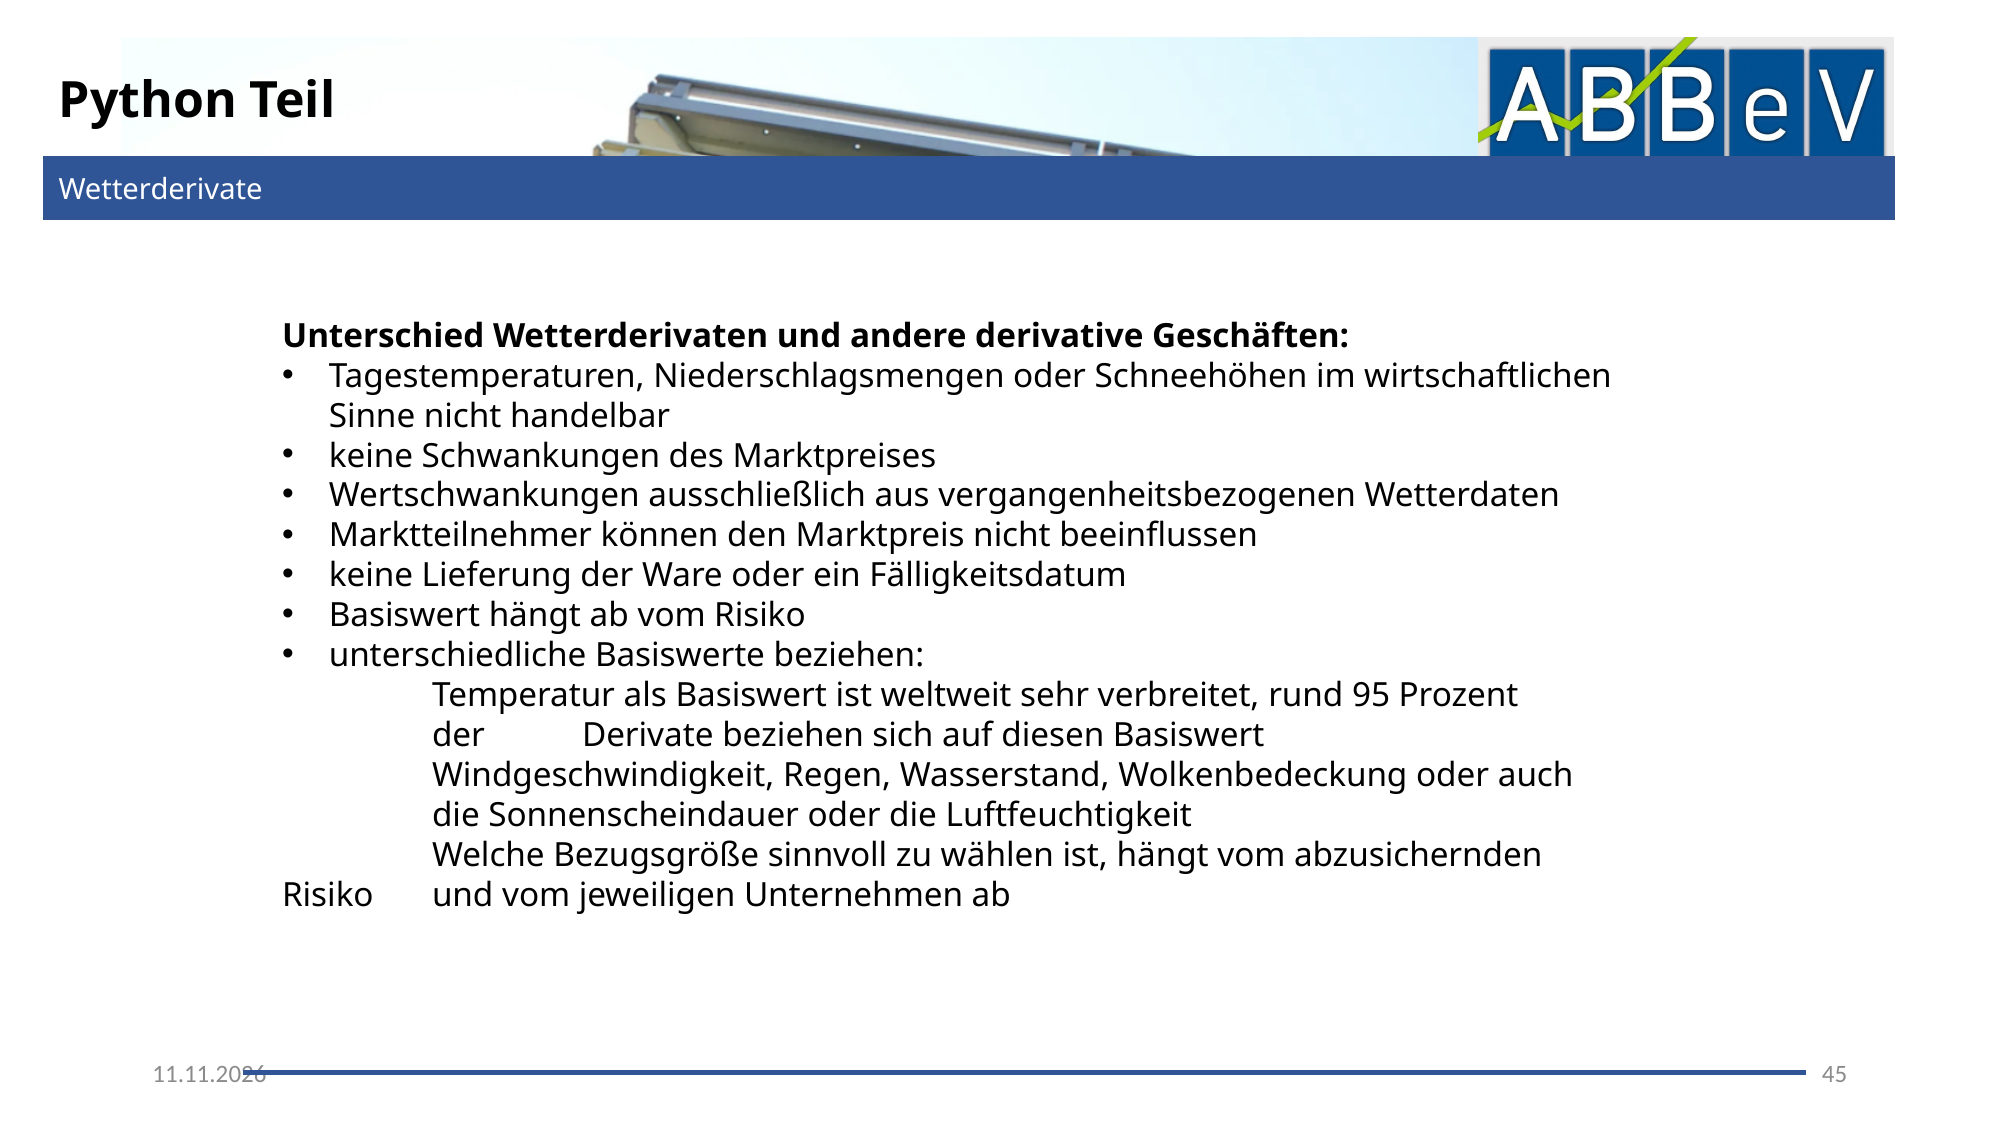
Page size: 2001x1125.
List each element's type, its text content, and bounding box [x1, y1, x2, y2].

title Python Teil [43, 45, 121, 156]
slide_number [137, 1042, 588, 1103]
slide_number 45 [1412, 1042, 1863, 1103]
text_box Wetterderivate [43, 156, 1895, 220]
text_box Unterschied Wetterderivaten und andere derivative Geschäften: Tagestemperaturen, Niederschlagsmengen oder Schneehöhen im wirtschaftlichen Sinne nicht handelbar keine Schwankungen des Marktpreises Wertschwankungen ausschließlich aus vergangenheitsbezogenen Wetterdaten Marktteilnehmer können den Marktpreis nicht beeinflussen keine Lieferung der Ware oder ein Fälligkeitsdatum Basiswert hängt ab vom Risiko unterschiedliche Basiswerte beziehen: Temperatur als Basiswert ist weltweit sehr verbreitet, rund 95 Prozent der Derivate beziehen sich auf diesen Basiswert Windgeschwindigkeit, Regen, Wasserstand, Wolkenbedeckung oder auch die Sonnenscheindauer oder die Luftfeuchtigkeit Welche Bezugsgröße sinnvoll zu wählen ist, hängt vom abzusichernden Risiko und vom jeweiligen Unternehmen ab [267, 306, 1638, 961]
picture [121, 37, 1894, 171]
